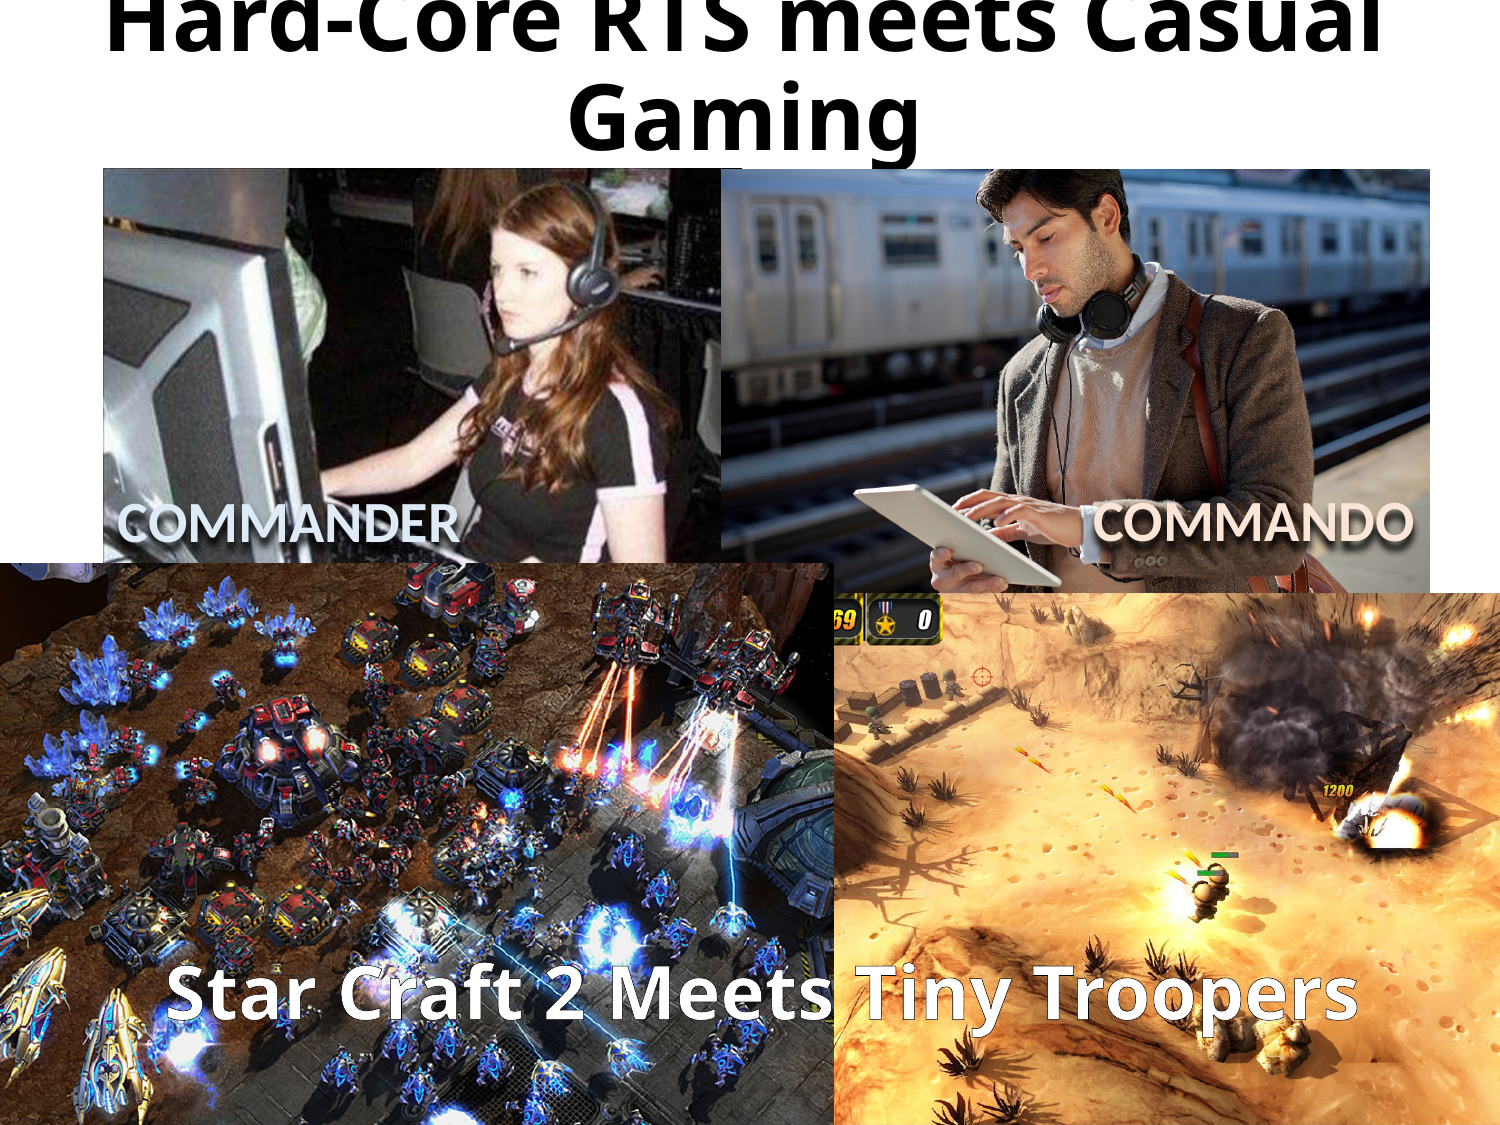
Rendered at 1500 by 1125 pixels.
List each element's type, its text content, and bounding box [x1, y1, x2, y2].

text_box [103, 168, 743, 564]
picture [0, 169, 1500, 1125]
title Hard-Core RTS meets Casual Gaming [24, 0, 1464, 181]
